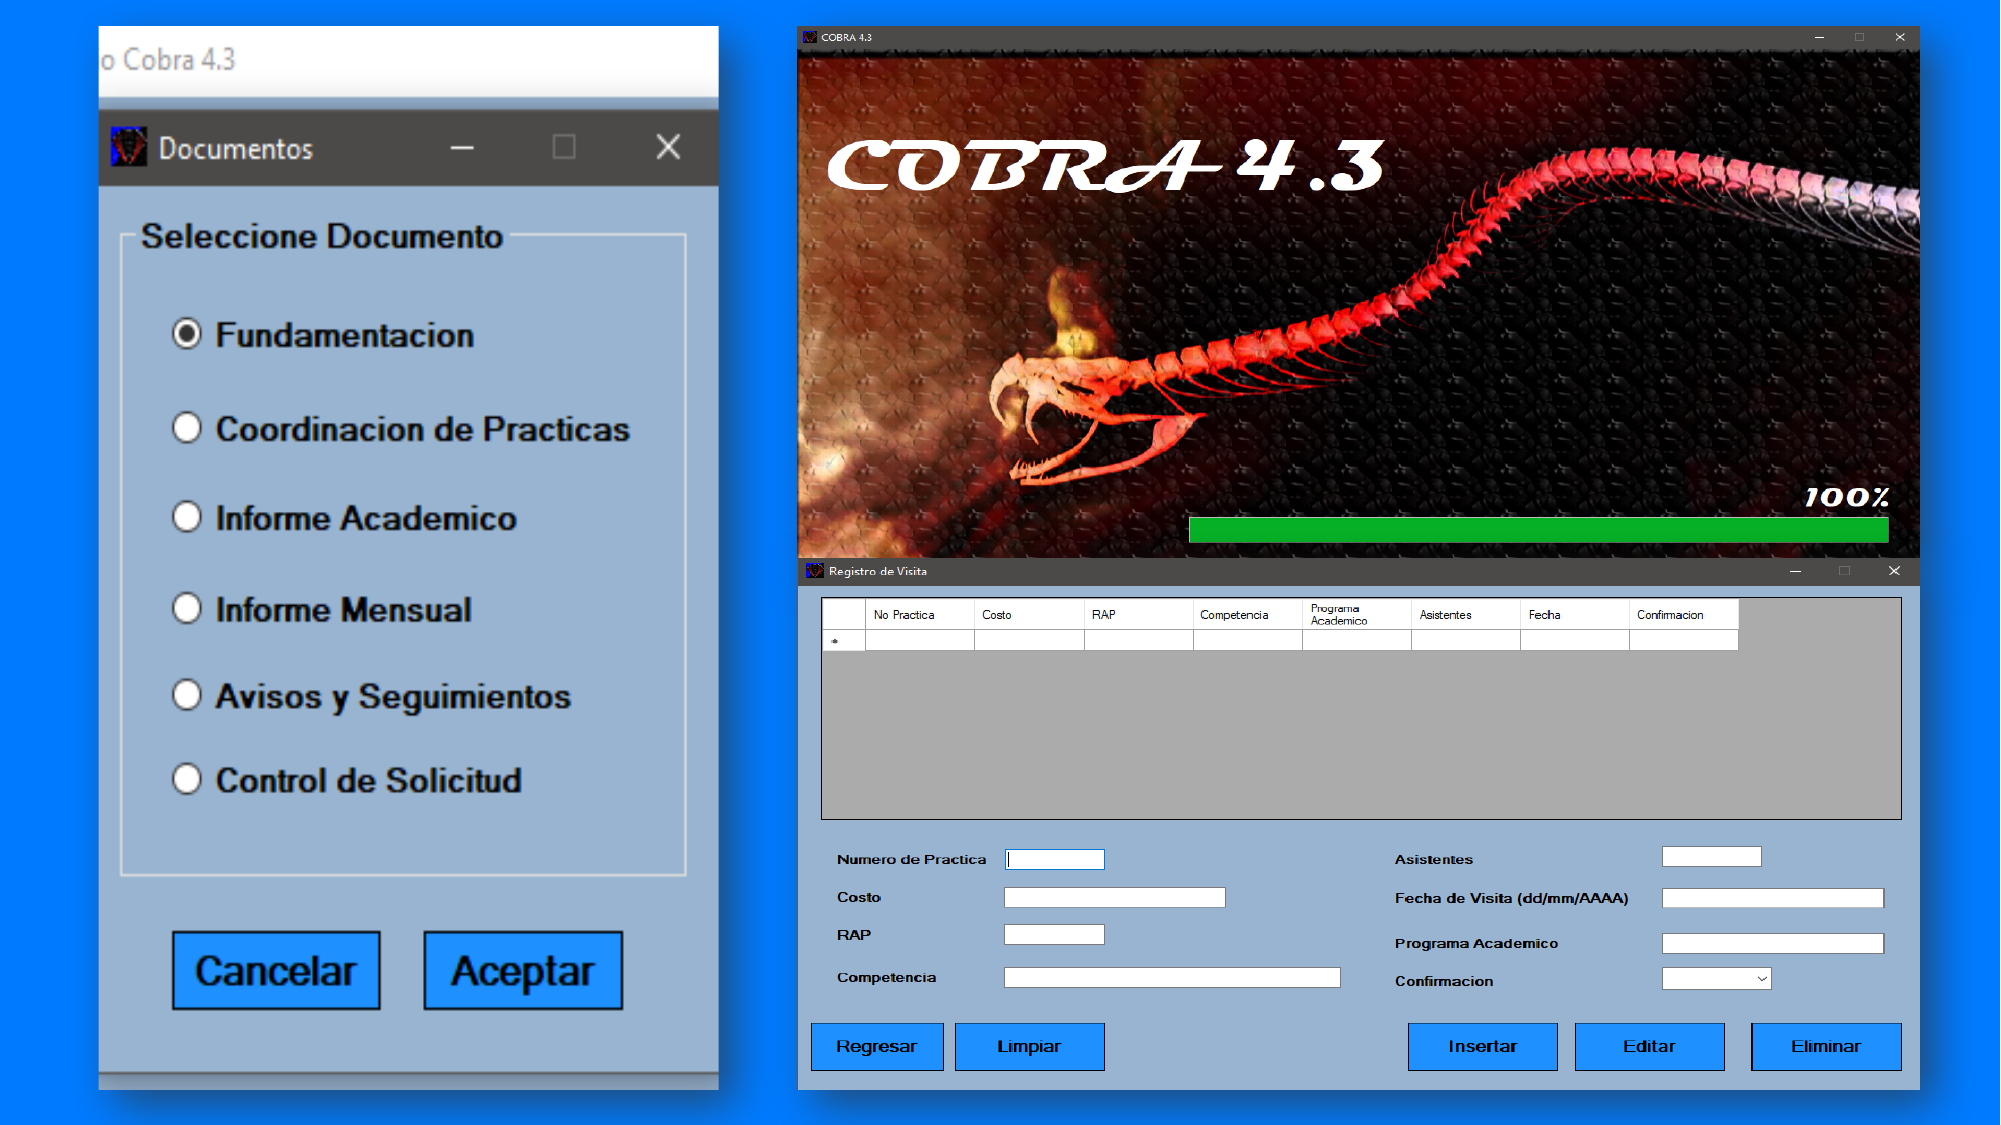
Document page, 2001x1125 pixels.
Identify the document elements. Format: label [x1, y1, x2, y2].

picture [797, 26, 1920, 1090]
picture [98, 26, 719, 1090]
